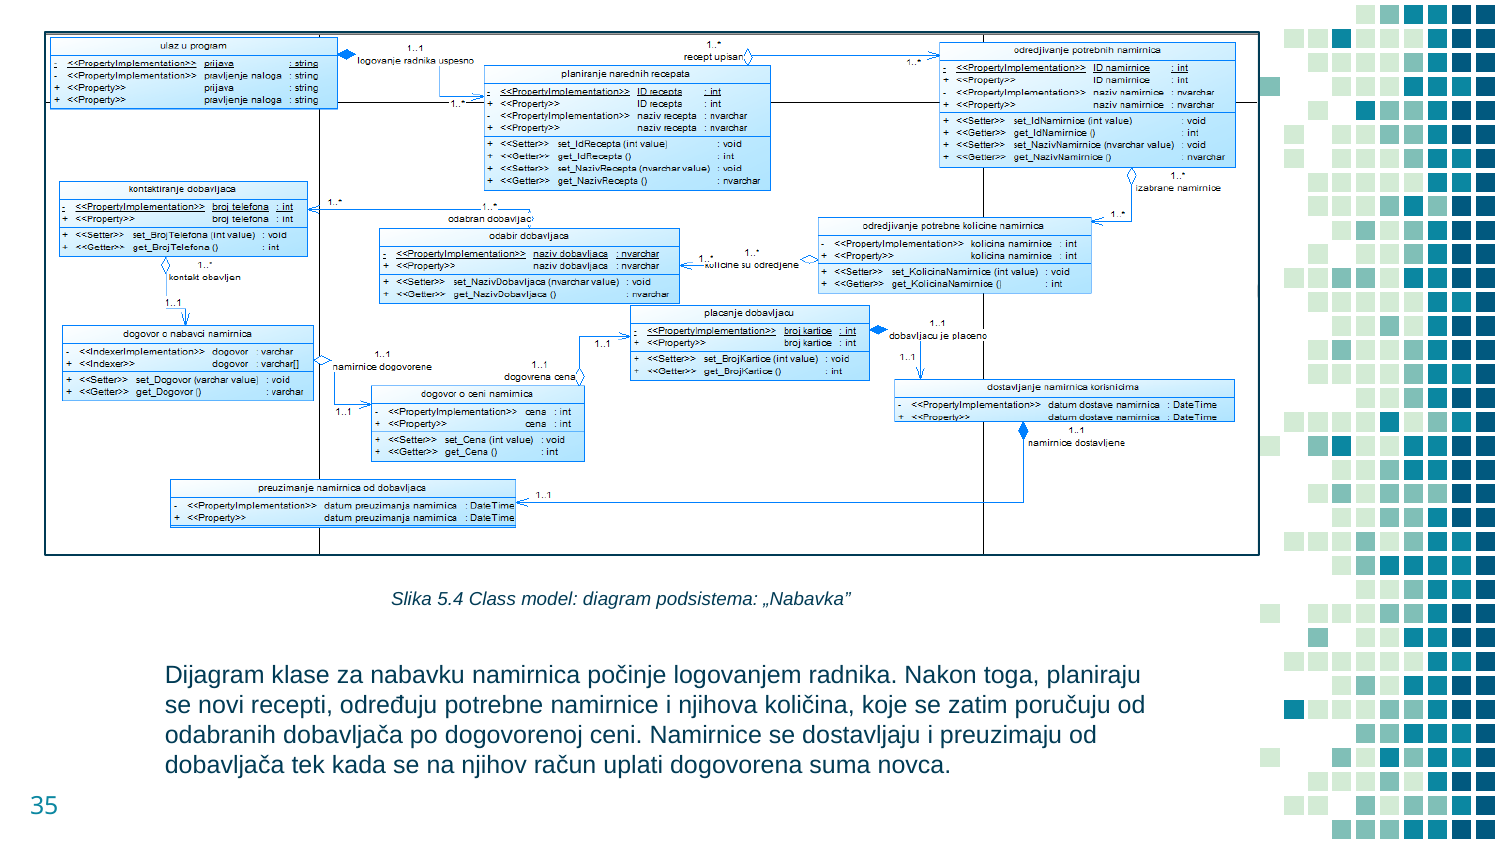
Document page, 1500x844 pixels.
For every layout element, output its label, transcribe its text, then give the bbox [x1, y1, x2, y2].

picture [47, 34, 1257, 553]
text_box Slika 5.4 Class model: diagram podsistema: „Nabavka” [376, 579, 866, 617]
text_box Dijagram klase za nabavku namirnica počinje logovanjem radnika. Nakon toga, planiraju se novi recepti, određuju potrebne namirnice i njihova količina, koje se zatim poručuju od odabranih dobavljača po dogovorenoj ceni. Namirnice se dostavljaju i preuzimaju od dobavljača tek kada se na njihov račun uplati dogovorena suma novca. [149, 651, 1167, 786]
slide_number 35 [15, 774, 105, 839]
